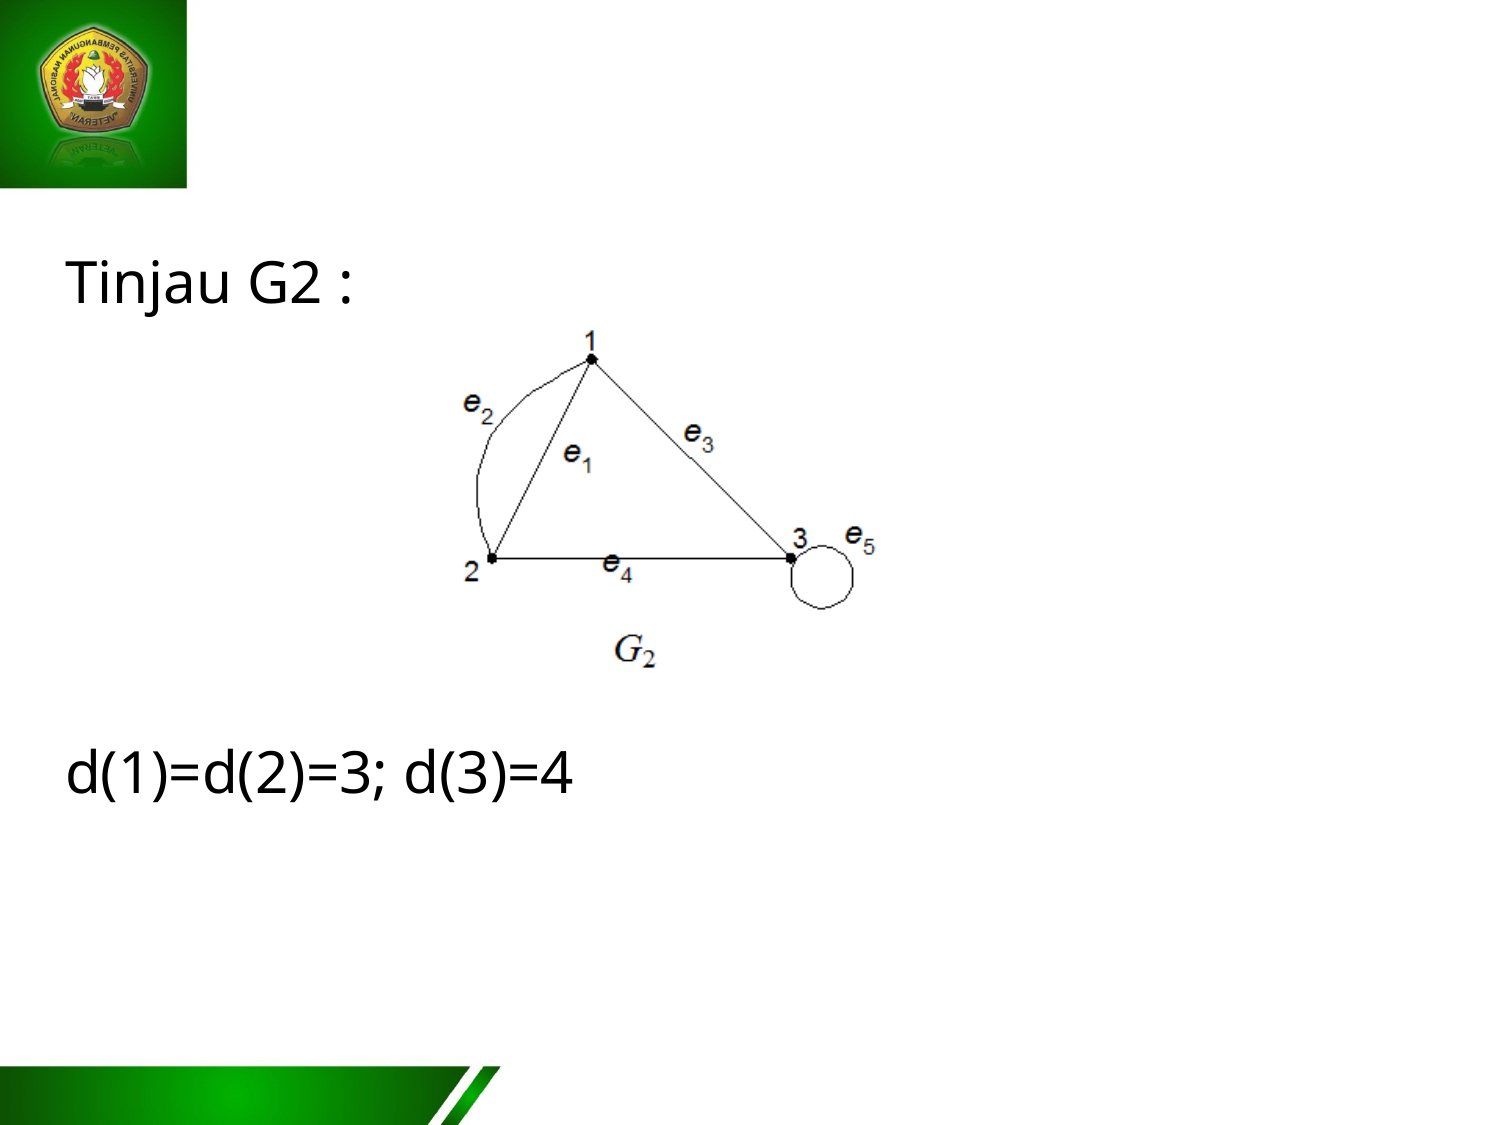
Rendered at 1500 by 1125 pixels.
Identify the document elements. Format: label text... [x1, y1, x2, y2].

picture [0, 0, 1500, 1125]
list Tinjau G2 : d(1)=d(2)=3; d(3)=4 [50, 237, 1375, 1025]
